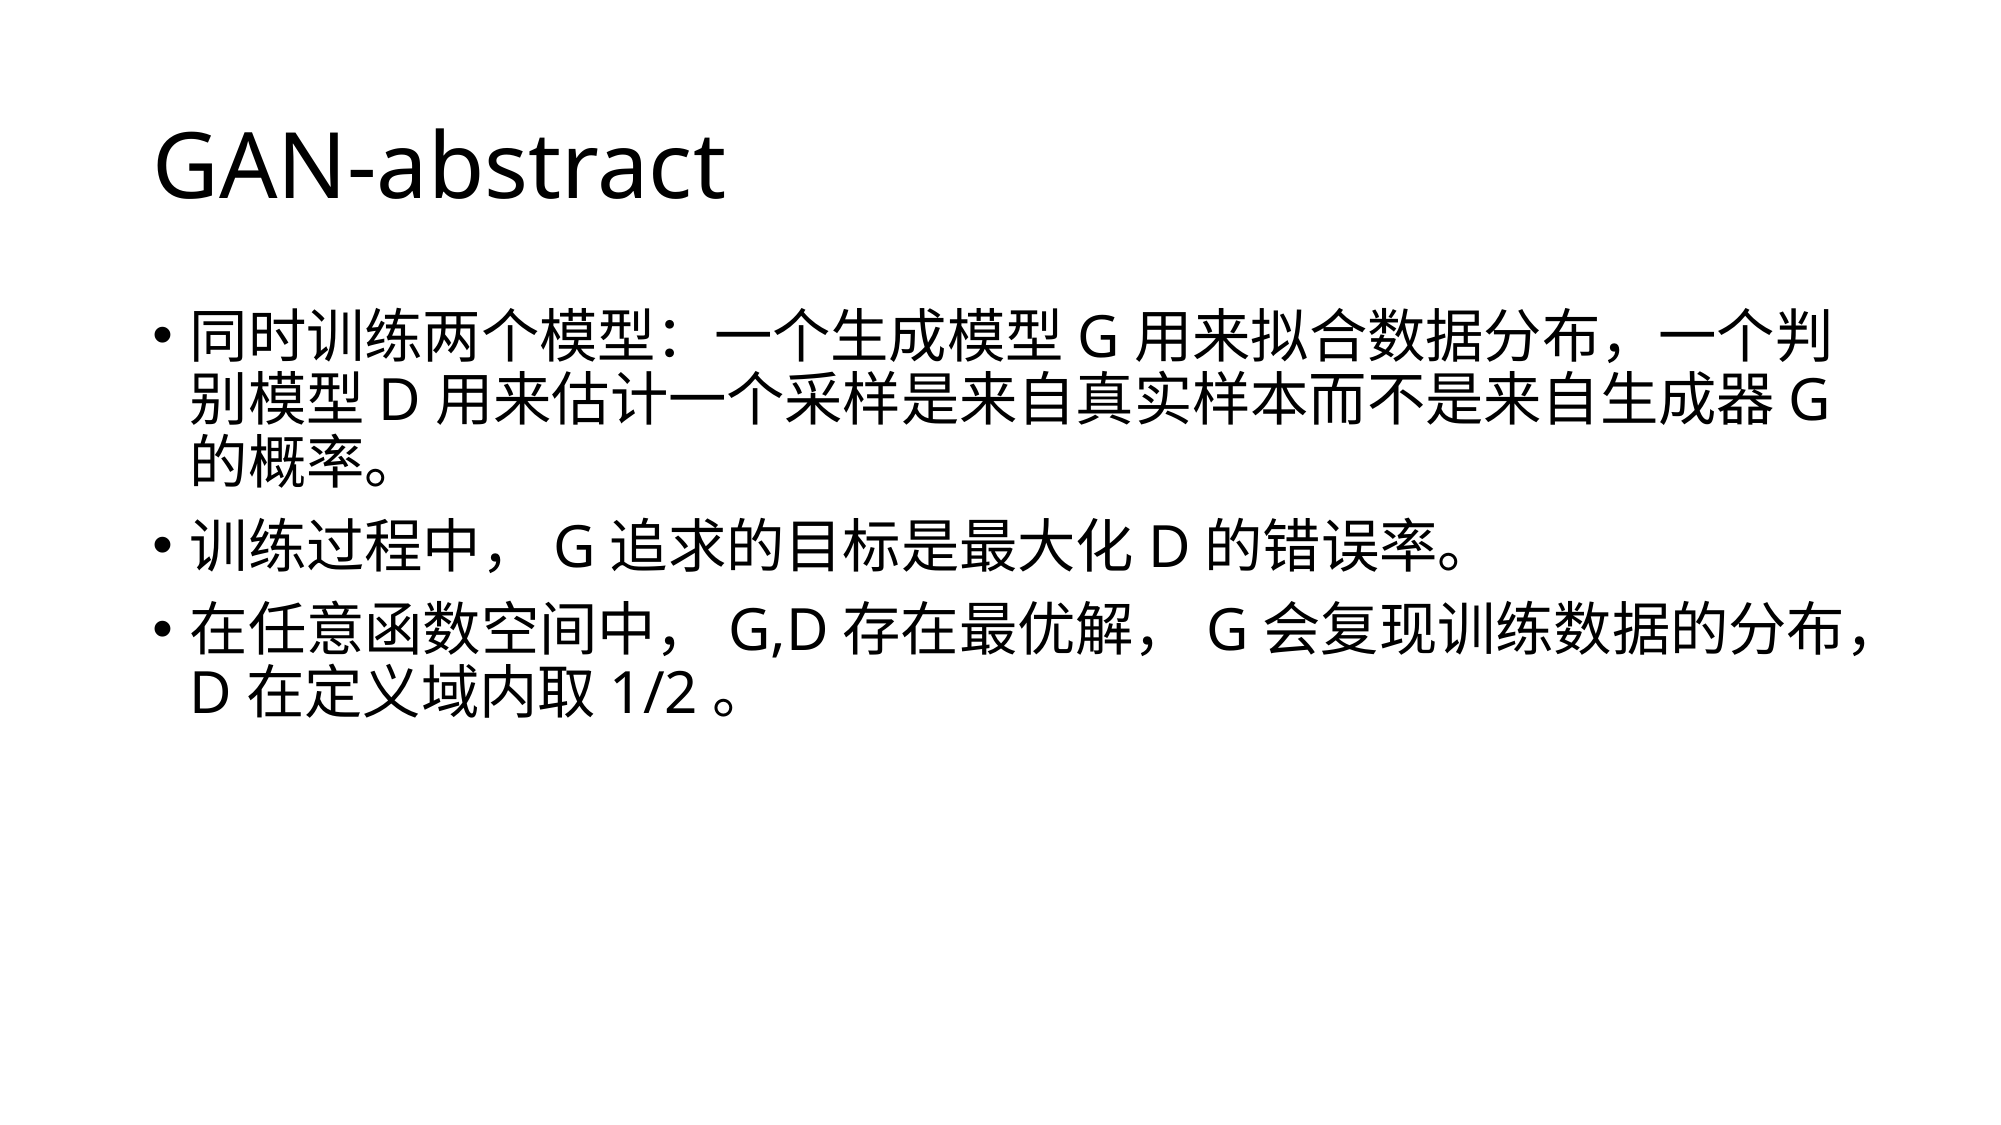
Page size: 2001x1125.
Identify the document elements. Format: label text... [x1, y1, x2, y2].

title GAN-abstract [137, 59, 1863, 278]
list 同时训练两个模型：一个生成模型G用来拟合数据分布，一个判别模型D用来估计一个采样是来自真实样本而不是来自生成器G的概率。 训练过程中，G追求的目标是最大化D的错误率。 在任意函数空间中，G,D存在最优解，G会复现训练数据的分布，D在定义域内取1/2。 [137, 299, 1863, 1014]
